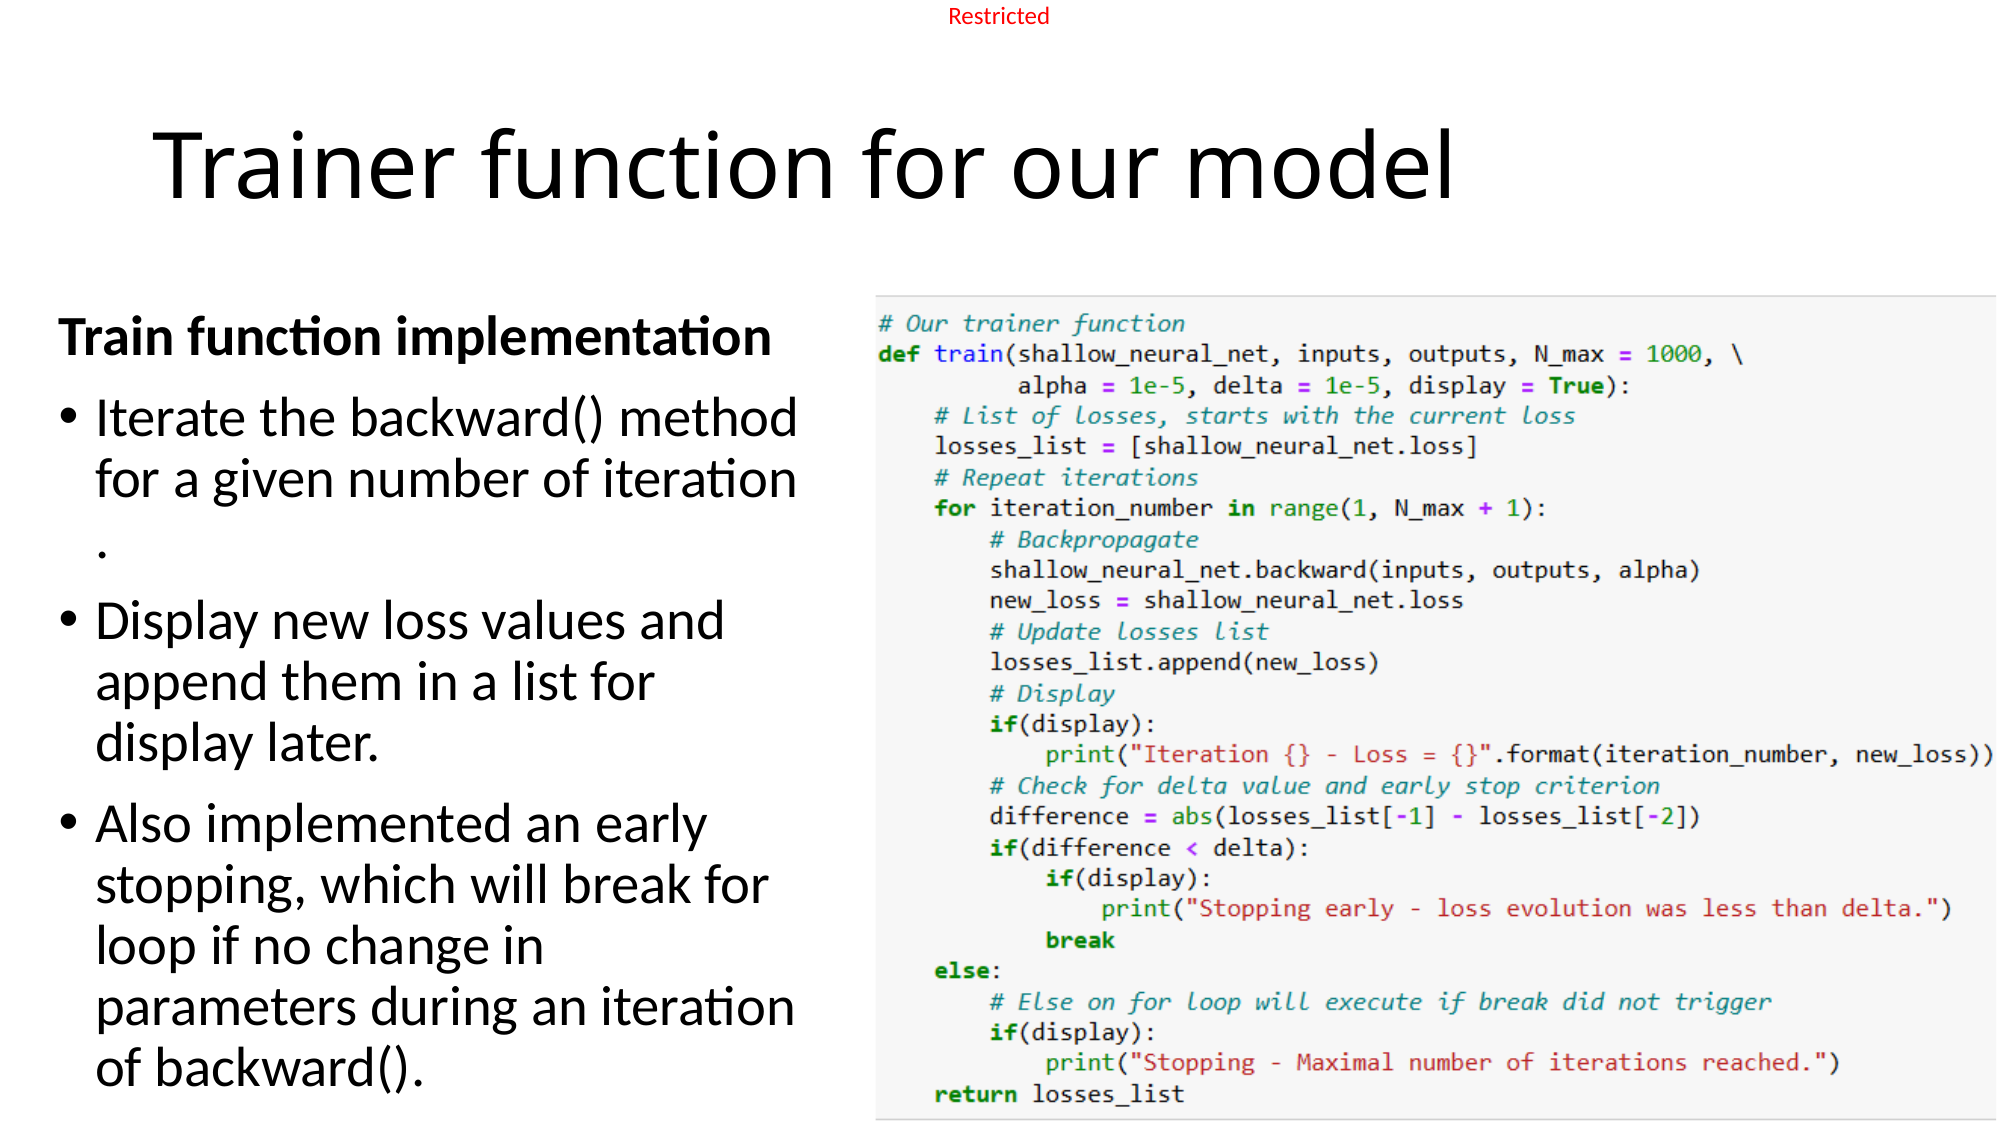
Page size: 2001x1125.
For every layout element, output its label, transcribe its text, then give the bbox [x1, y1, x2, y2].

title Trainer function for our model [137, 59, 1863, 278]
picture [875, 288, 1997, 1125]
